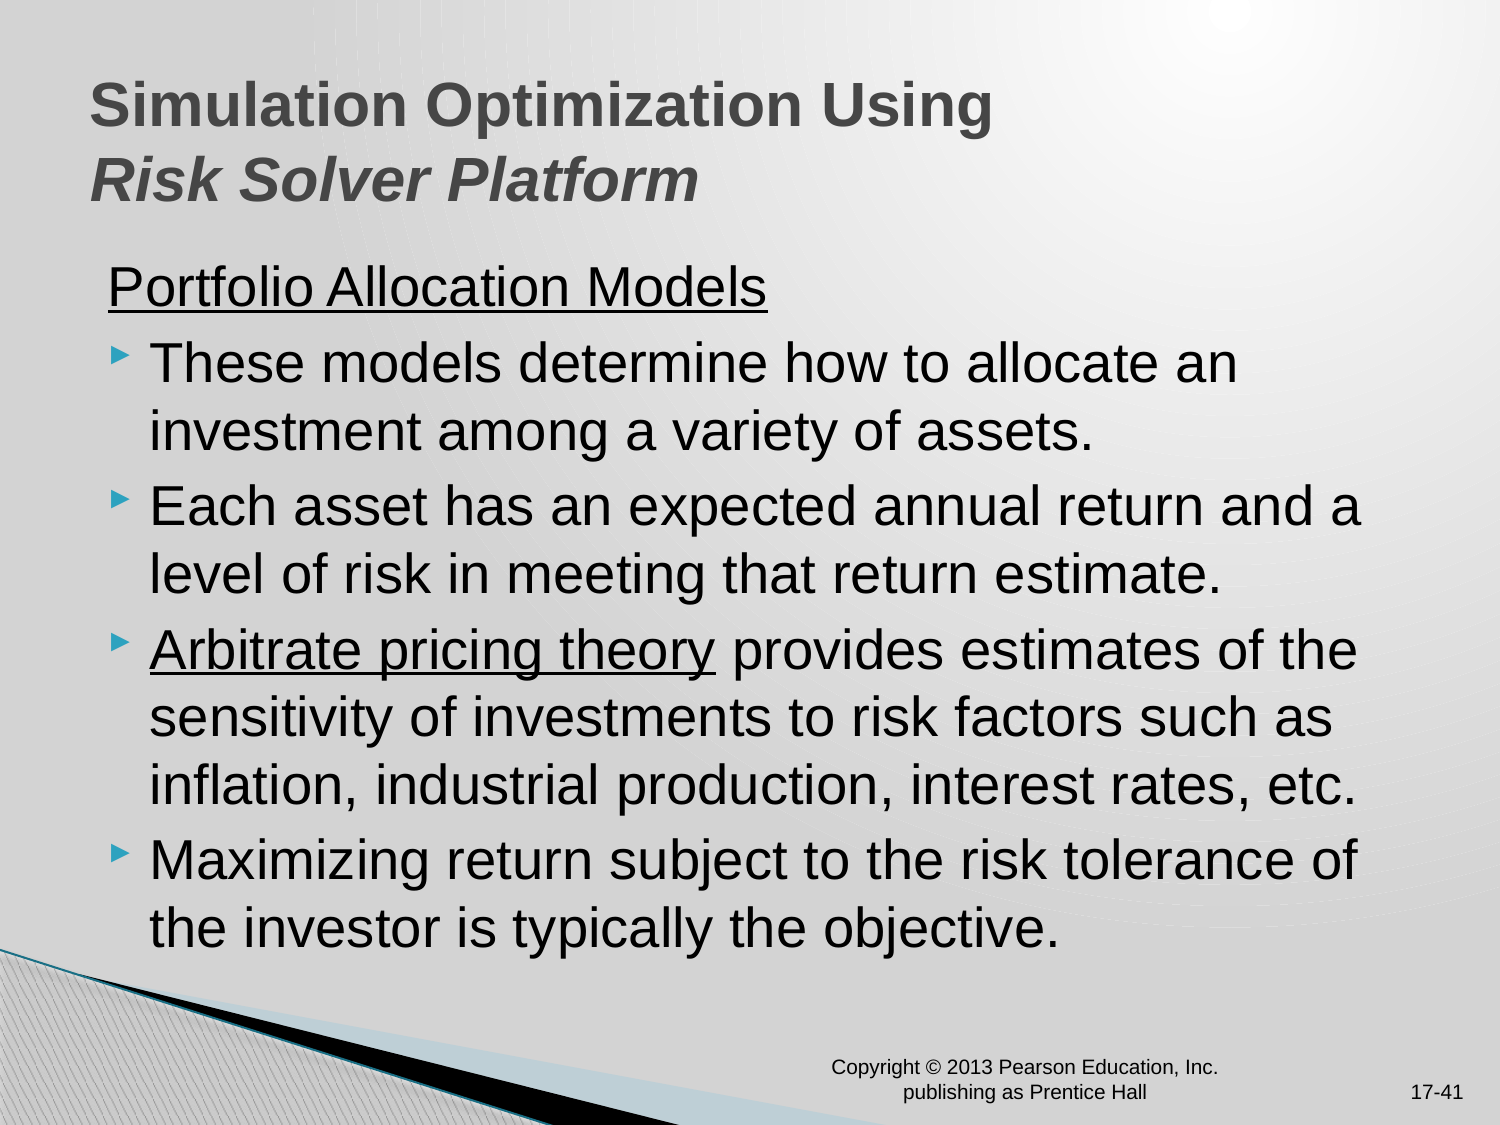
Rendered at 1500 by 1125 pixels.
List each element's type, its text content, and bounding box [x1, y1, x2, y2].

list Portfolio Allocation Models These models determine how to allocate an investment among a variety of assets. Each asset has an expected annual return and a level of risk in meeting that return estimate. Arbitrate pricing theory provides estimates of the sensitivity of investments to risk factors such as inflation, industrial production, interest rates, etc. Maximizing return subject to the risk tolerance of the investor is typically the objective. [74, 242, 1426, 986]
title Simulation Optimization Using Risk Solver Platform [75, 45, 1425, 233]
slide_number 17-41 [1362, 1051, 1479, 1112]
footer Copyright © 2013 Pearson Education, Inc. publishing as Prentice Hall [812, 1051, 1238, 1112]
